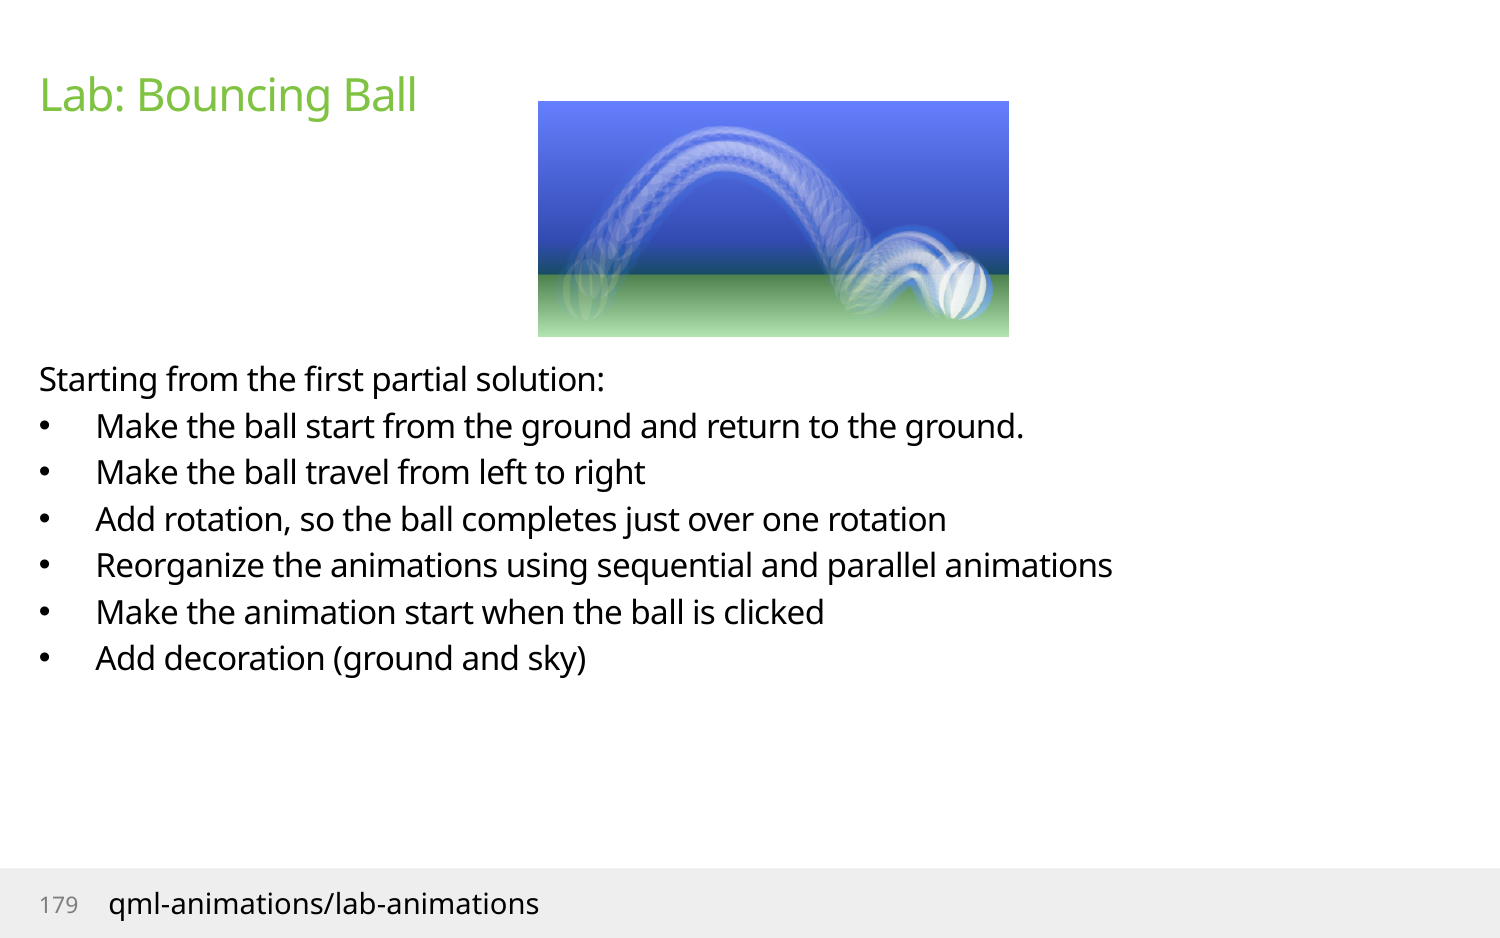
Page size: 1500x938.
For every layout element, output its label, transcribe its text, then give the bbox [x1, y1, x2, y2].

list Starting from the first partial solution: Make the ball start from the ground and return to the ground. Make the ball travel from left to right Add rotation, so the ball completes just over one rotation Reorganize the animations using sequential and parallel animations Make the animation start when the ball is clicked Add decoration (ground and sky) [39, 358, 1461, 846]
slide_number 179 [39, 892, 93, 921]
picture [538, 101, 1009, 337]
text_box qml-animations/lab-animations [93, 884, 1315, 928]
title Lab: Bouncing Ball [39, 66, 1052, 196]
